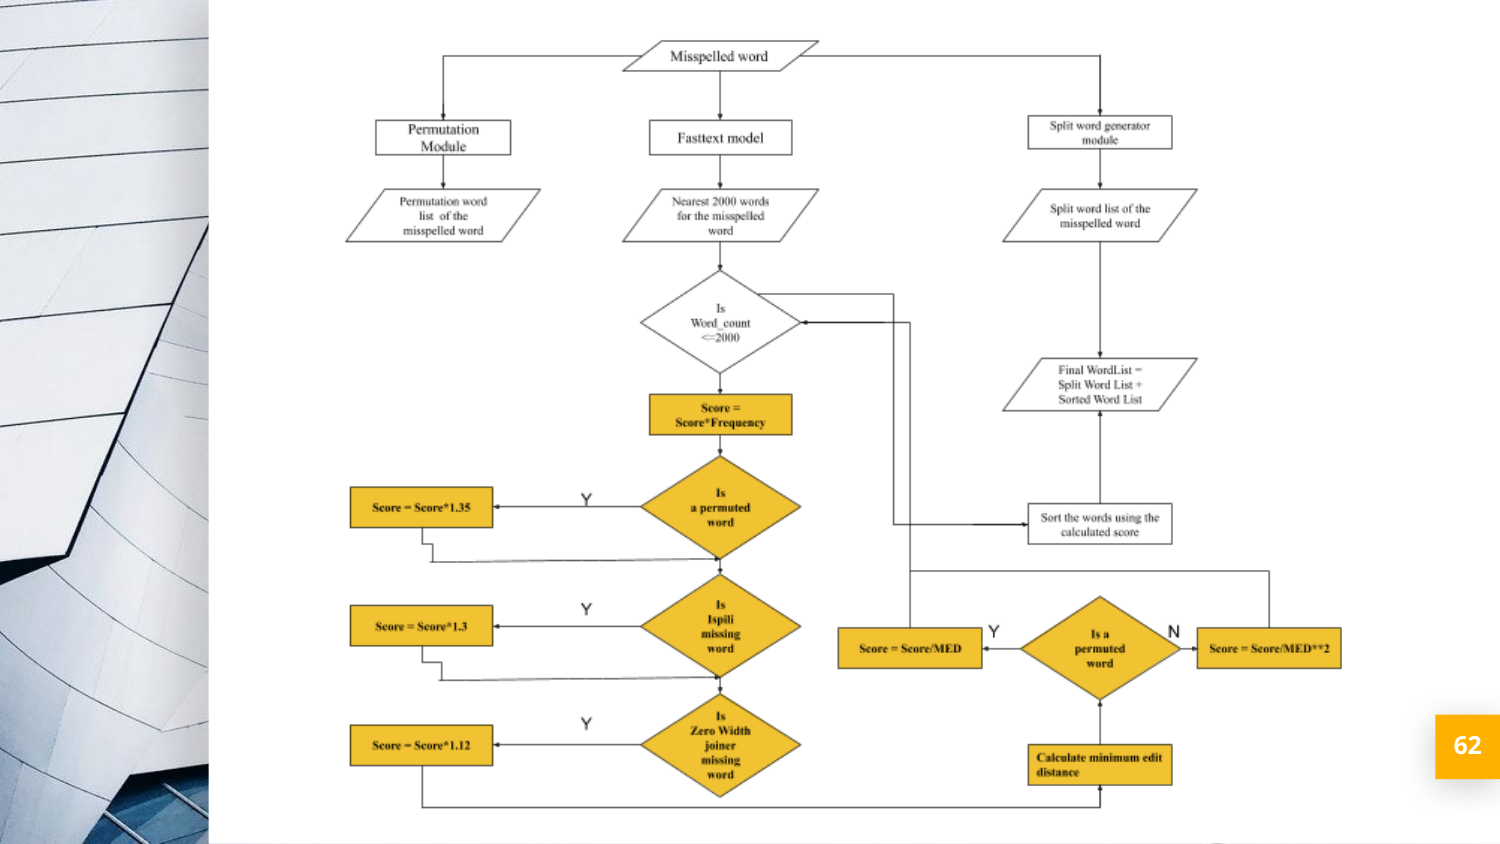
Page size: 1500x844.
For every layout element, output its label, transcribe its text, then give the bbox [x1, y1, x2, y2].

picture [344, 33, 1352, 828]
picture [0, 0, 208, 844]
slide_number ‹#› [1435, 714, 1500, 780]
